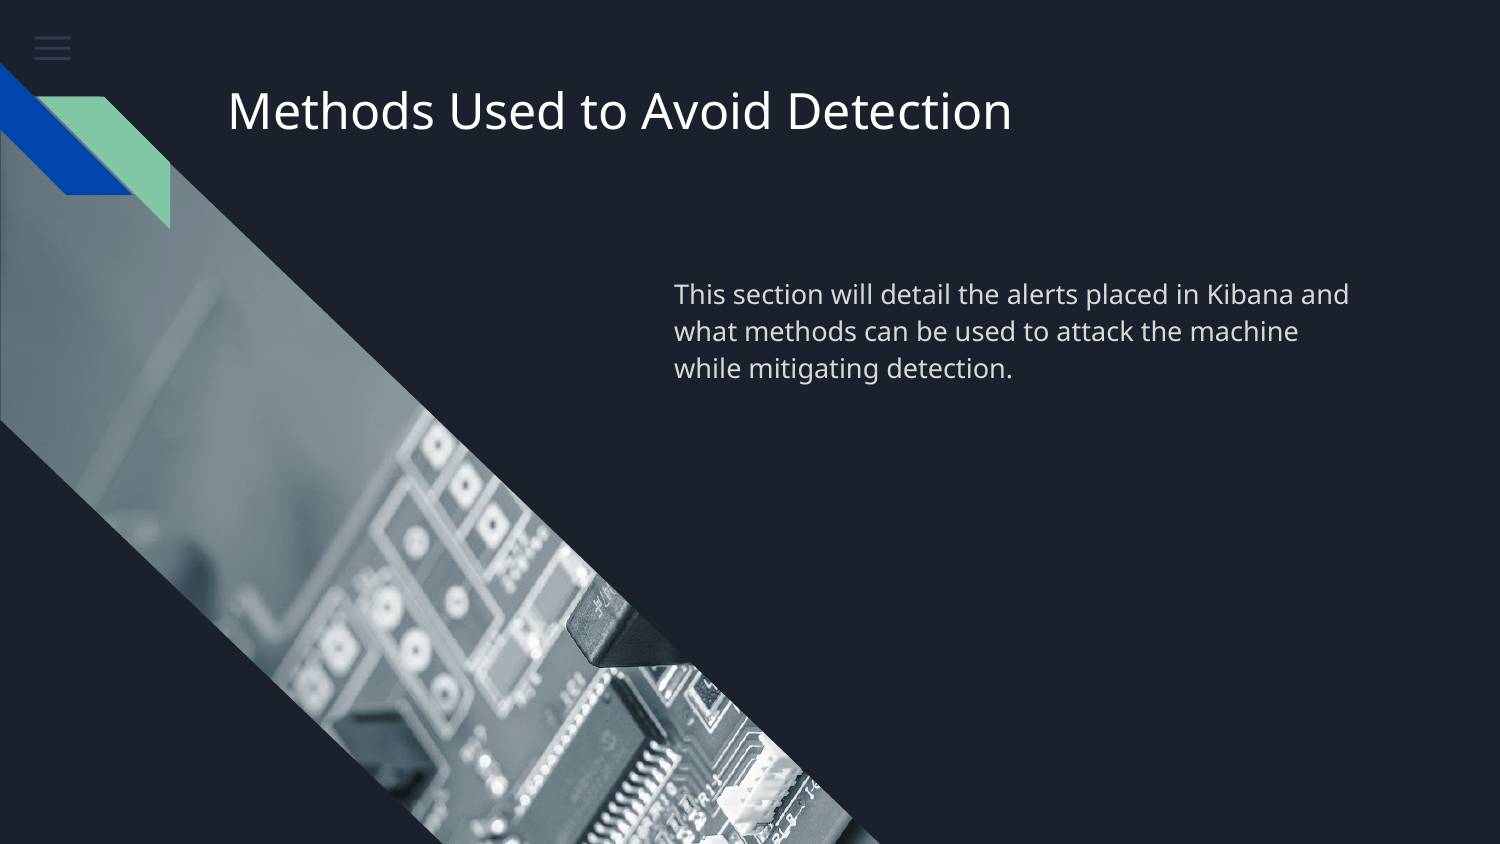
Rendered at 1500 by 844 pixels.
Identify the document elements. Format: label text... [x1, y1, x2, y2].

picture [0, 97, 880, 844]
list This section will detail the alerts placed in Kibana and what methods can be used to attack the machine while mitigating detection. [659, 257, 1368, 547]
title Methods Used to Avoid Detection [212, 64, 1368, 215]
